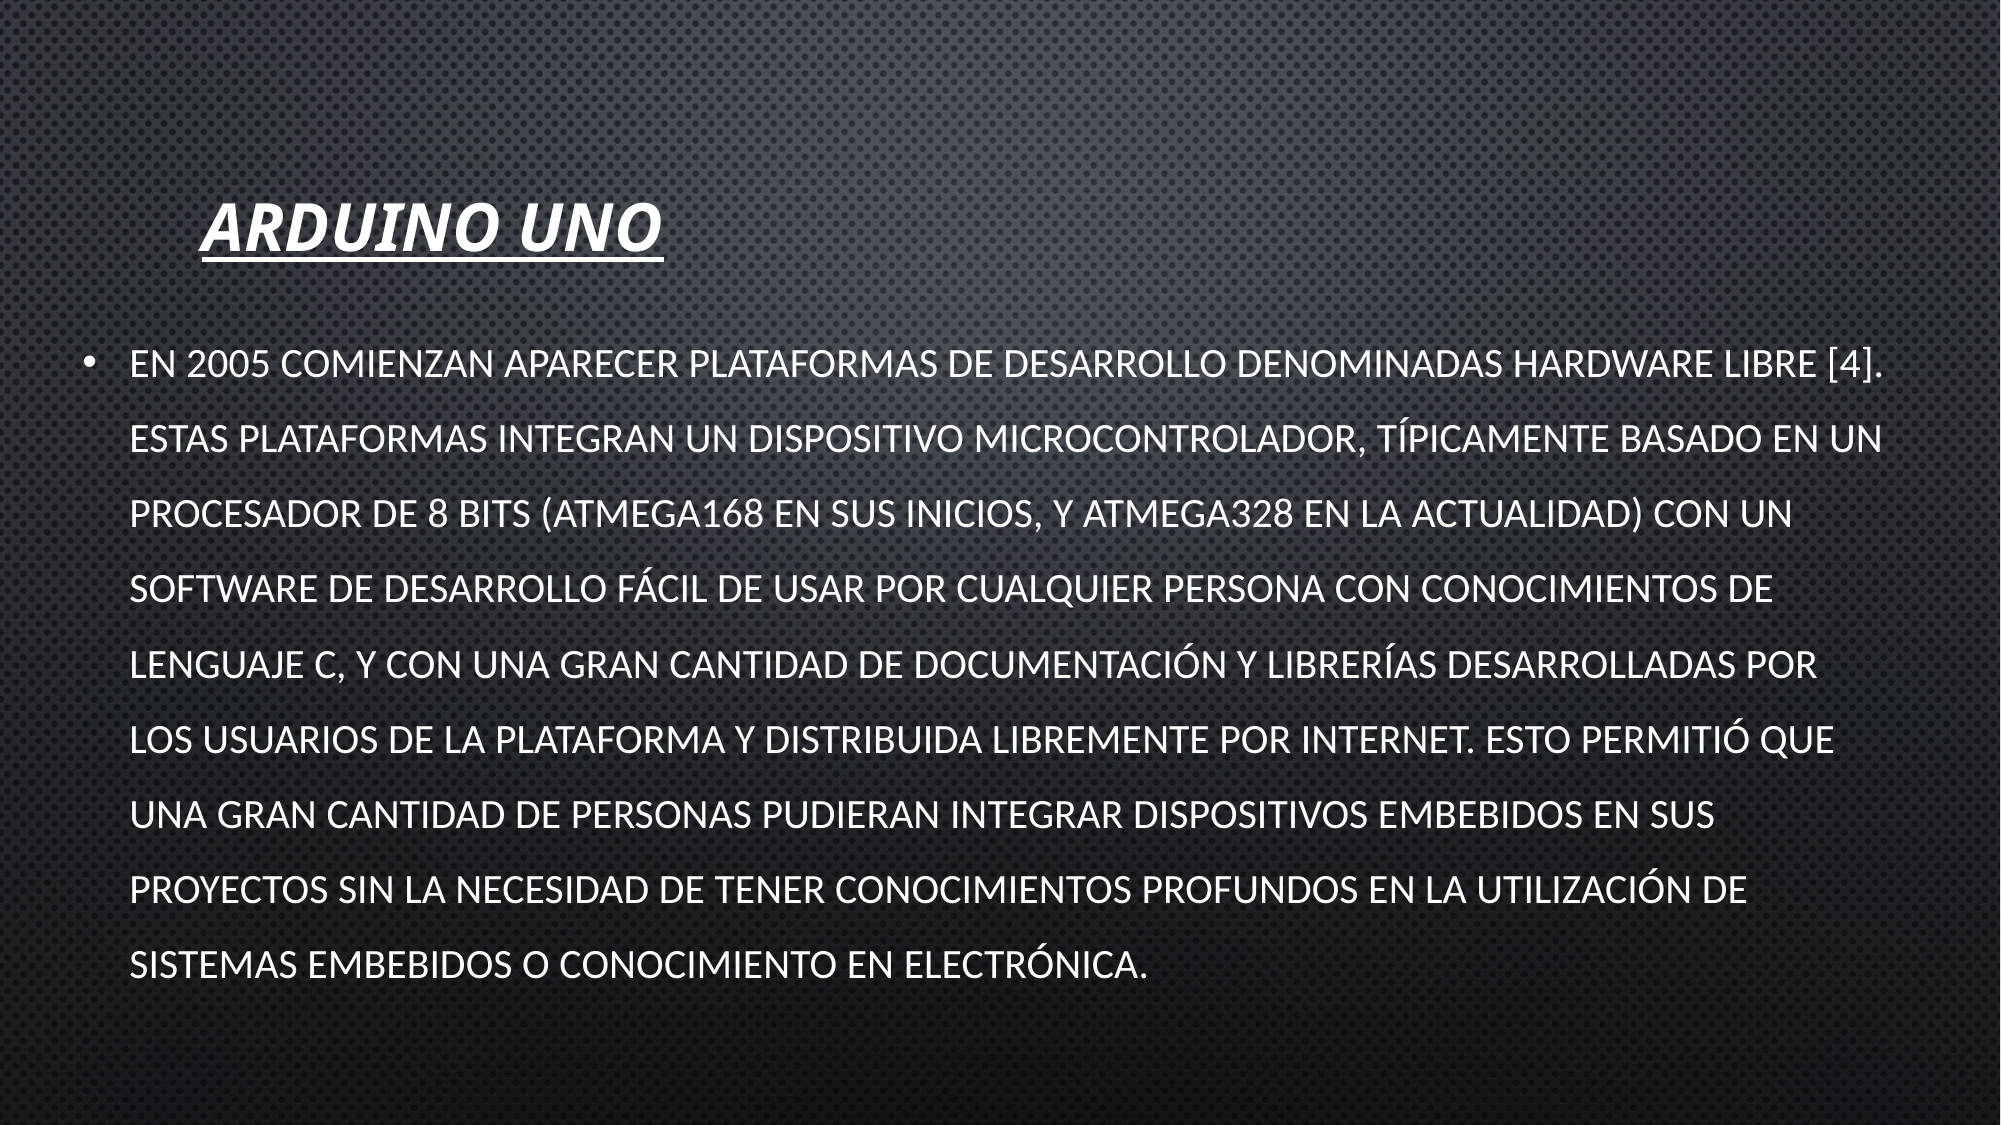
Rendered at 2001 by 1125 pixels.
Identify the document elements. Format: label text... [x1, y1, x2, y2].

title Arduino uno [187, 131, 1813, 286]
list En 2005 comienzan aparecer plataformas de desarrollo denominadas Hardware Libre [4]. Estas plataformas integran un dispositivo microcontrolador, típicamente basado en un procesador de 8 bits (ATmega168 en sus inicios, y ATmega328 en la actualidad) con un software de desarrollo fácil de usar por cualquier persona con conocimientos de lenguaje C, y con una gran cantidad de documentación y librerías desarrolladas por los usuarios de la plataforma y distribuida libremente por Internet. Esto permitió que una gran cantidad de personas pudieran integrar dispositivos embebidos en sus proyectos sin la necesidad de tener conocimientos profundos en la utilización de sistemas embebidos o conocimiento en electrónica. [67, 286, 1903, 1011]
